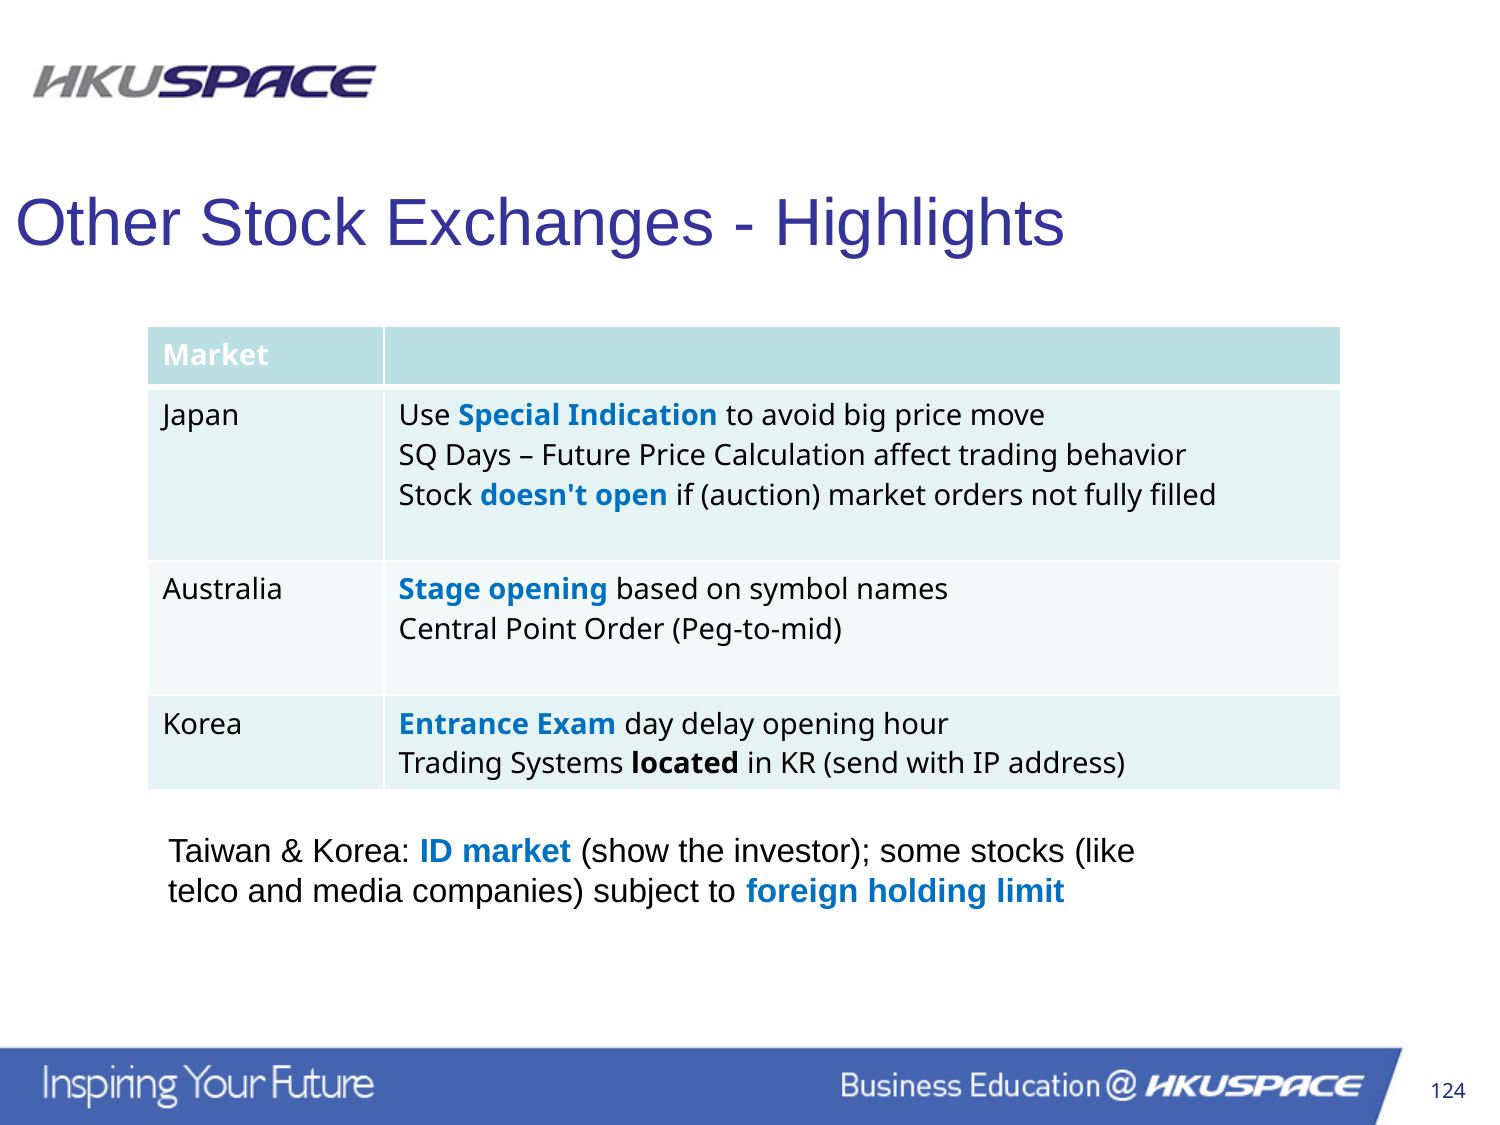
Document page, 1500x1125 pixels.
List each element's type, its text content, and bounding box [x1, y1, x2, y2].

table_cell Australia [148, 562, 383, 695]
title Other Stock Exchanges - Highlights [0, 101, 1325, 266]
table_cell Stage opening based on symbol names Central Point Order (Peg-to-mid) [385, 562, 1340, 695]
table_header [385, 327, 1340, 384]
table_cell Entrance Exam day delay opening hour Trading Systems located in KR (send with IP address) [385, 696, 1340, 789]
slide_number 124 [1415, 1070, 1499, 1125]
table_cell Use Special Indication to avoid big price move SQ Days – Future Price Calculation affect trading behavior Stock doesn't open if (auction) market orders not fully filled [385, 390, 1340, 560]
table_cell Japan [148, 390, 383, 560]
text_box [64, 278, 1483, 1047]
table_cell Korea [148, 696, 383, 789]
table_header Market [148, 327, 383, 384]
text_box Taiwan & Korea: ID market (show the investor); some stocks (like telco and media companies) subject to foreign holding limit [153, 822, 1181, 957]
picture [0, 0, 1500, 1125]
